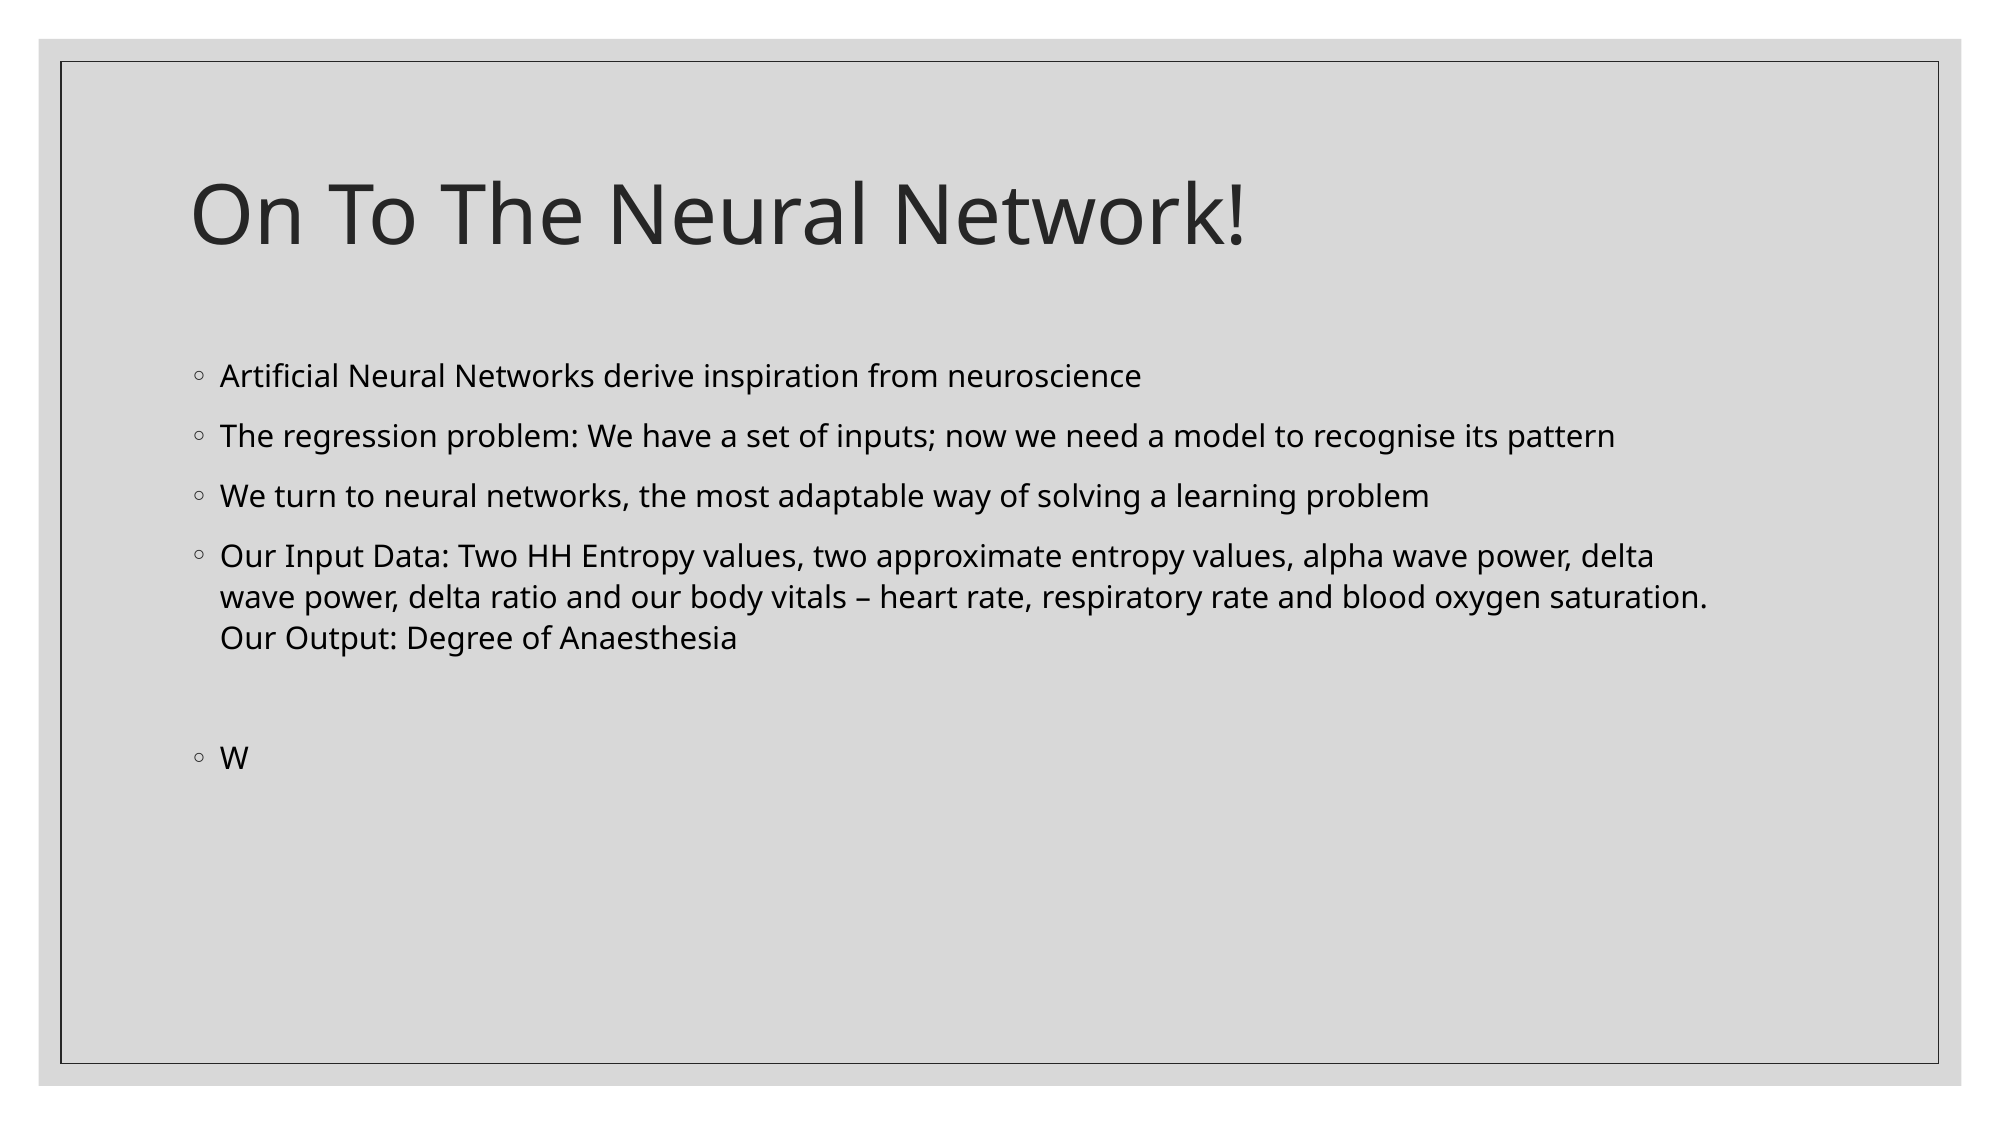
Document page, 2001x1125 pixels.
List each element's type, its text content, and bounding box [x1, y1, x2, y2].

list Artificial Neural Networks derive inspiration from neuroscience The regression problem: We have a set of inputs; now we need a model to recognise its pattern We turn to neural networks, the most adaptable way of solving a learning problem Our Input Data: Two HH Entropy values, two approximate entropy values, alpha wave power, delta wave power, delta ratio and our body vitals – heart rate, respiratory rate and blood oxygen saturation. Our Output: Degree of Anaesthesia W [174, 345, 1825, 977]
title On To The Neural Network! [174, 105, 1825, 331]
